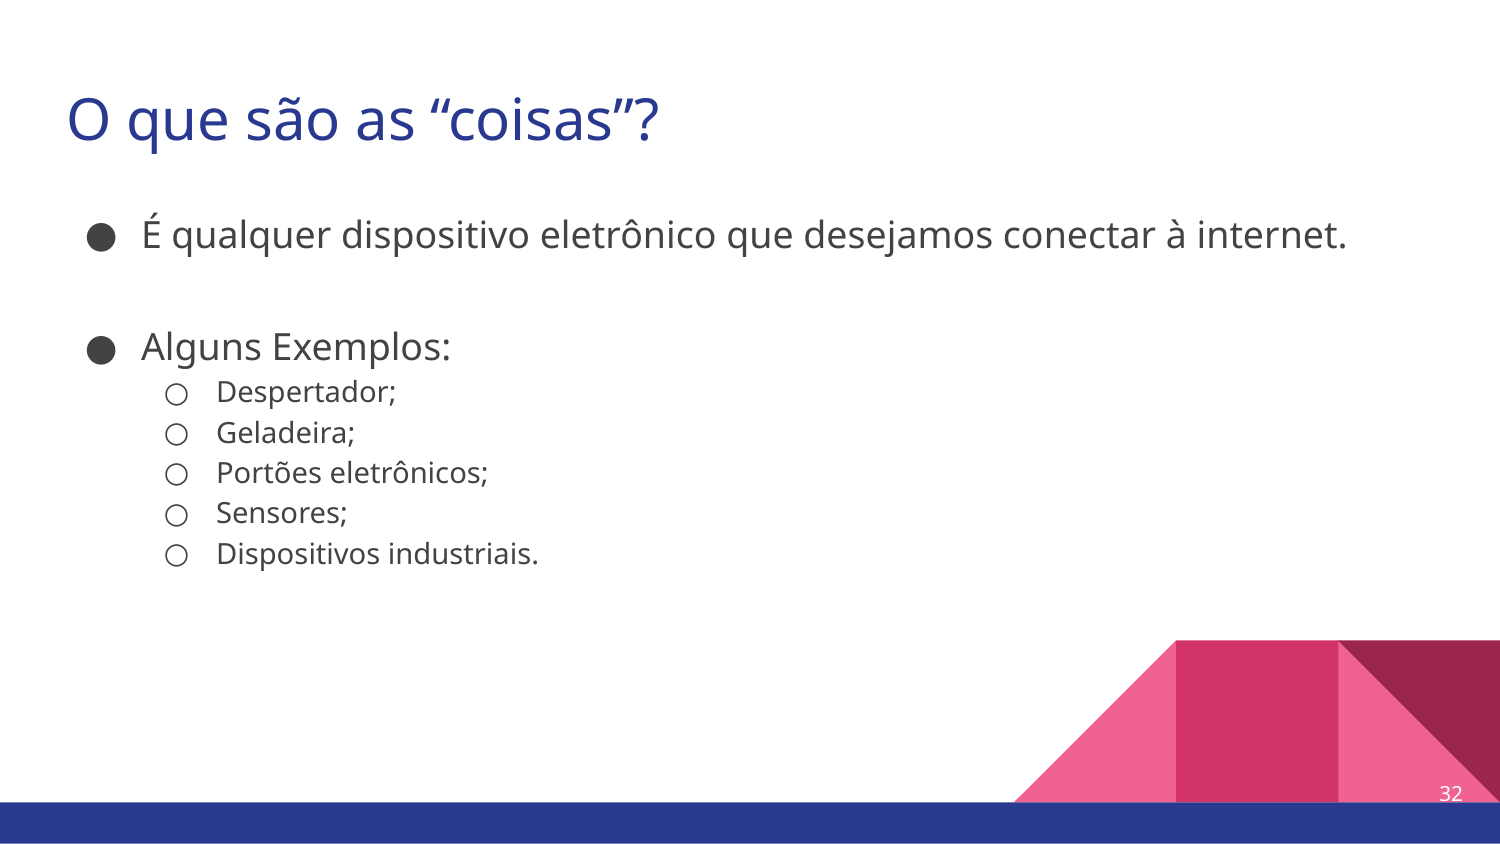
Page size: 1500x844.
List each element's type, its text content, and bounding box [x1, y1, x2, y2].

list É qualquer dispositivo eletrônico que desejamos conectar à internet. [51, 189, 1449, 301]
title O que são as “coisas”? [51, 67, 1449, 167]
slide_number ‹#› [1387, 762, 1478, 828]
list Alguns Exemplos: Despertador; Geladeira; Portões eletrônicos; Sensores; Dispositivos industriais. [51, 301, 1449, 783]
